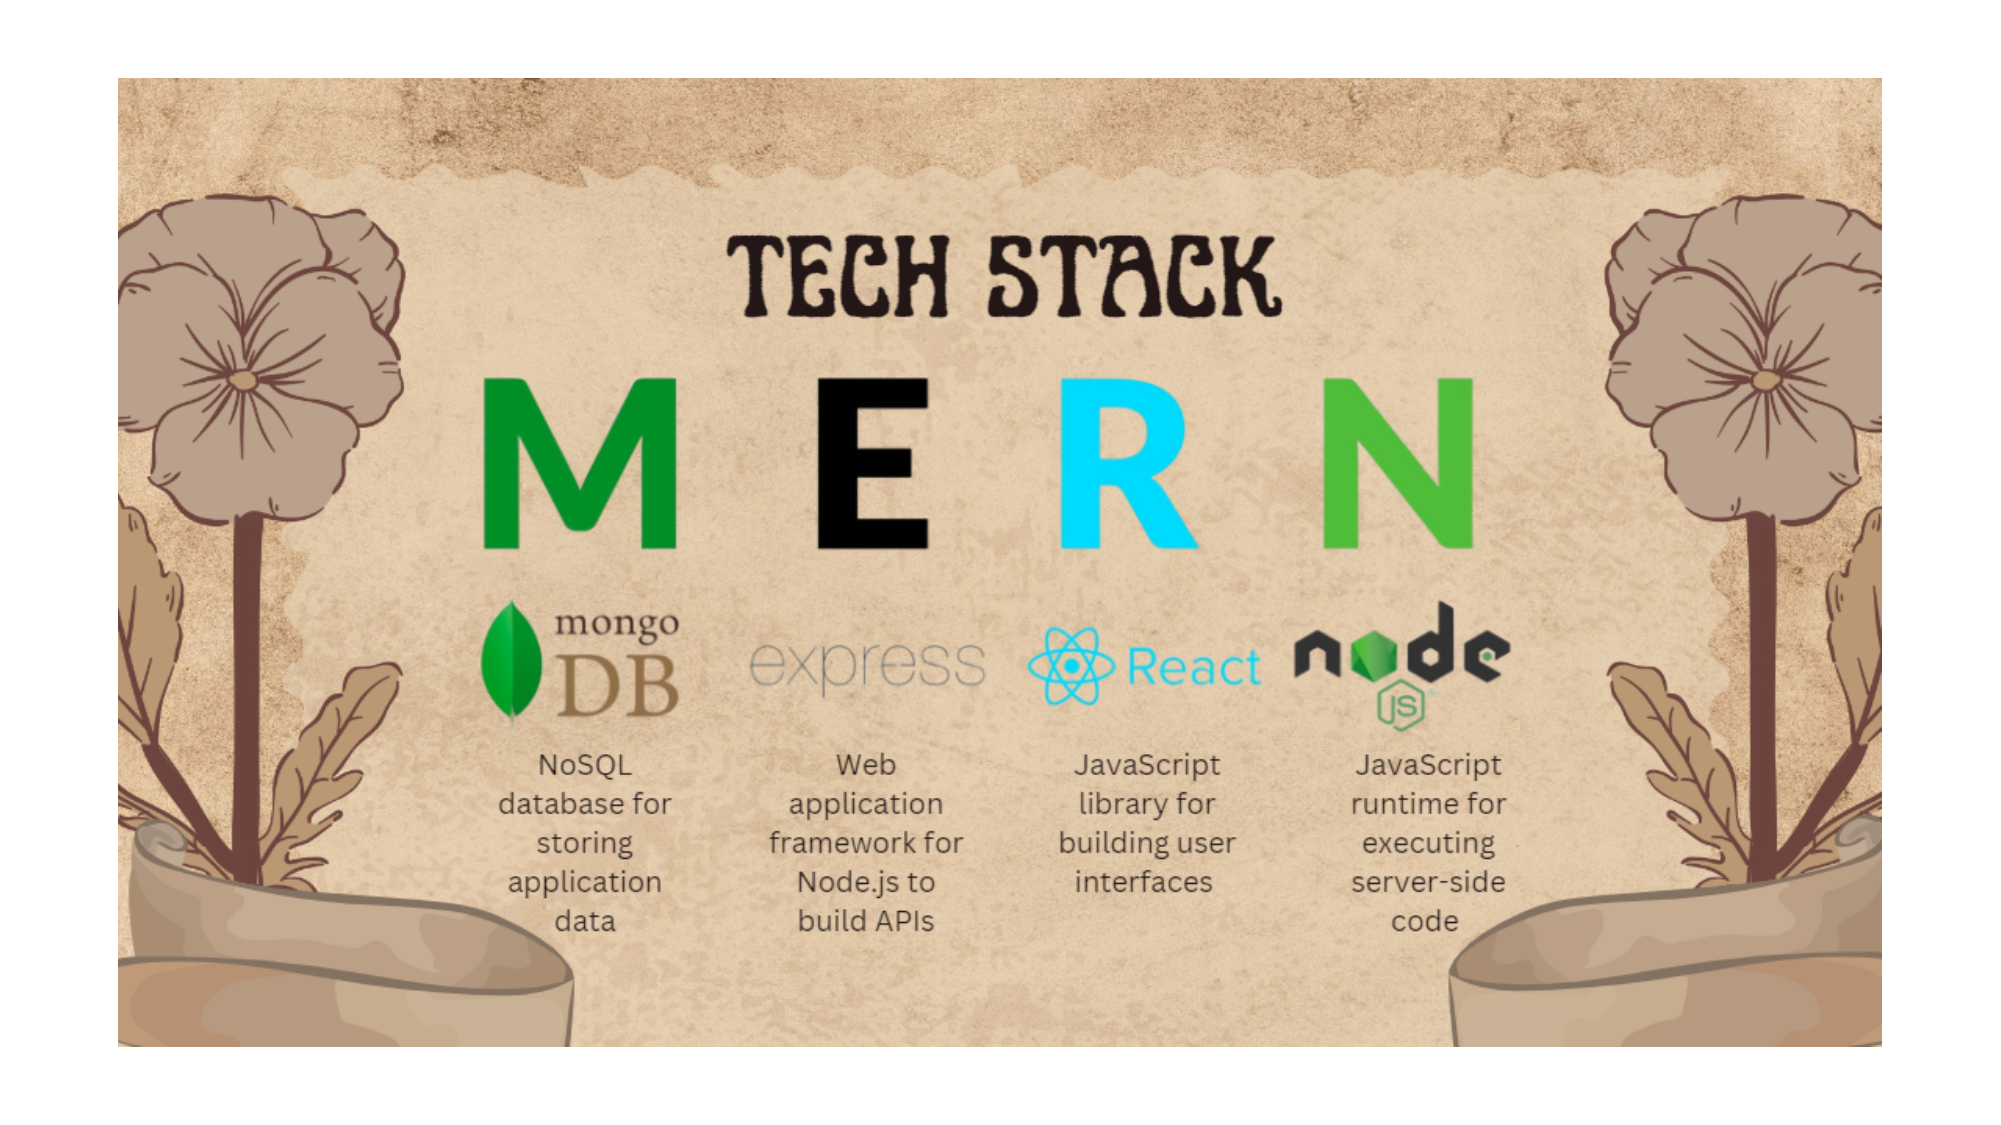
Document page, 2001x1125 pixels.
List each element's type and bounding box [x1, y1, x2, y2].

picture [118, 77, 1882, 1047]
